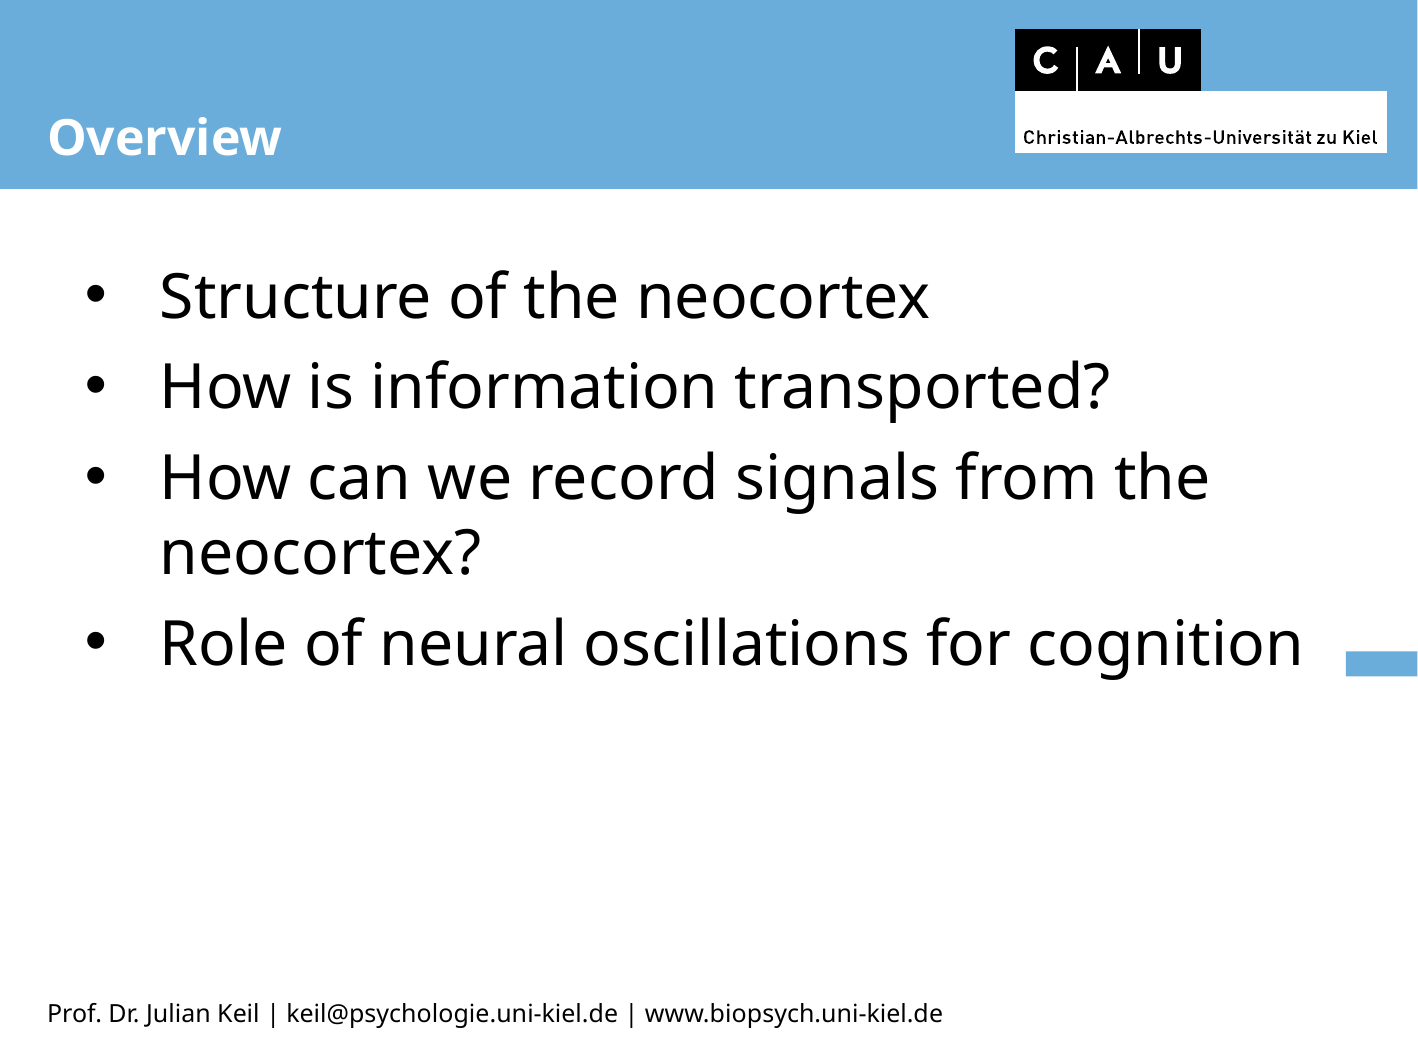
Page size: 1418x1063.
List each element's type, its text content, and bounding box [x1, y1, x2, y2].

list Structure of the neocortex How is information transported? How can we record signals from the neocortex? Role of neural oscillations for cognition [70, 248, 1346, 950]
text_box Prof. Dr. Julian Keil | keil@psychologie.uni-kiel.de | www.biopsych.uni-kiel.de [47, 979, 1370, 1027]
text_box Overview [47, 23, 981, 166]
